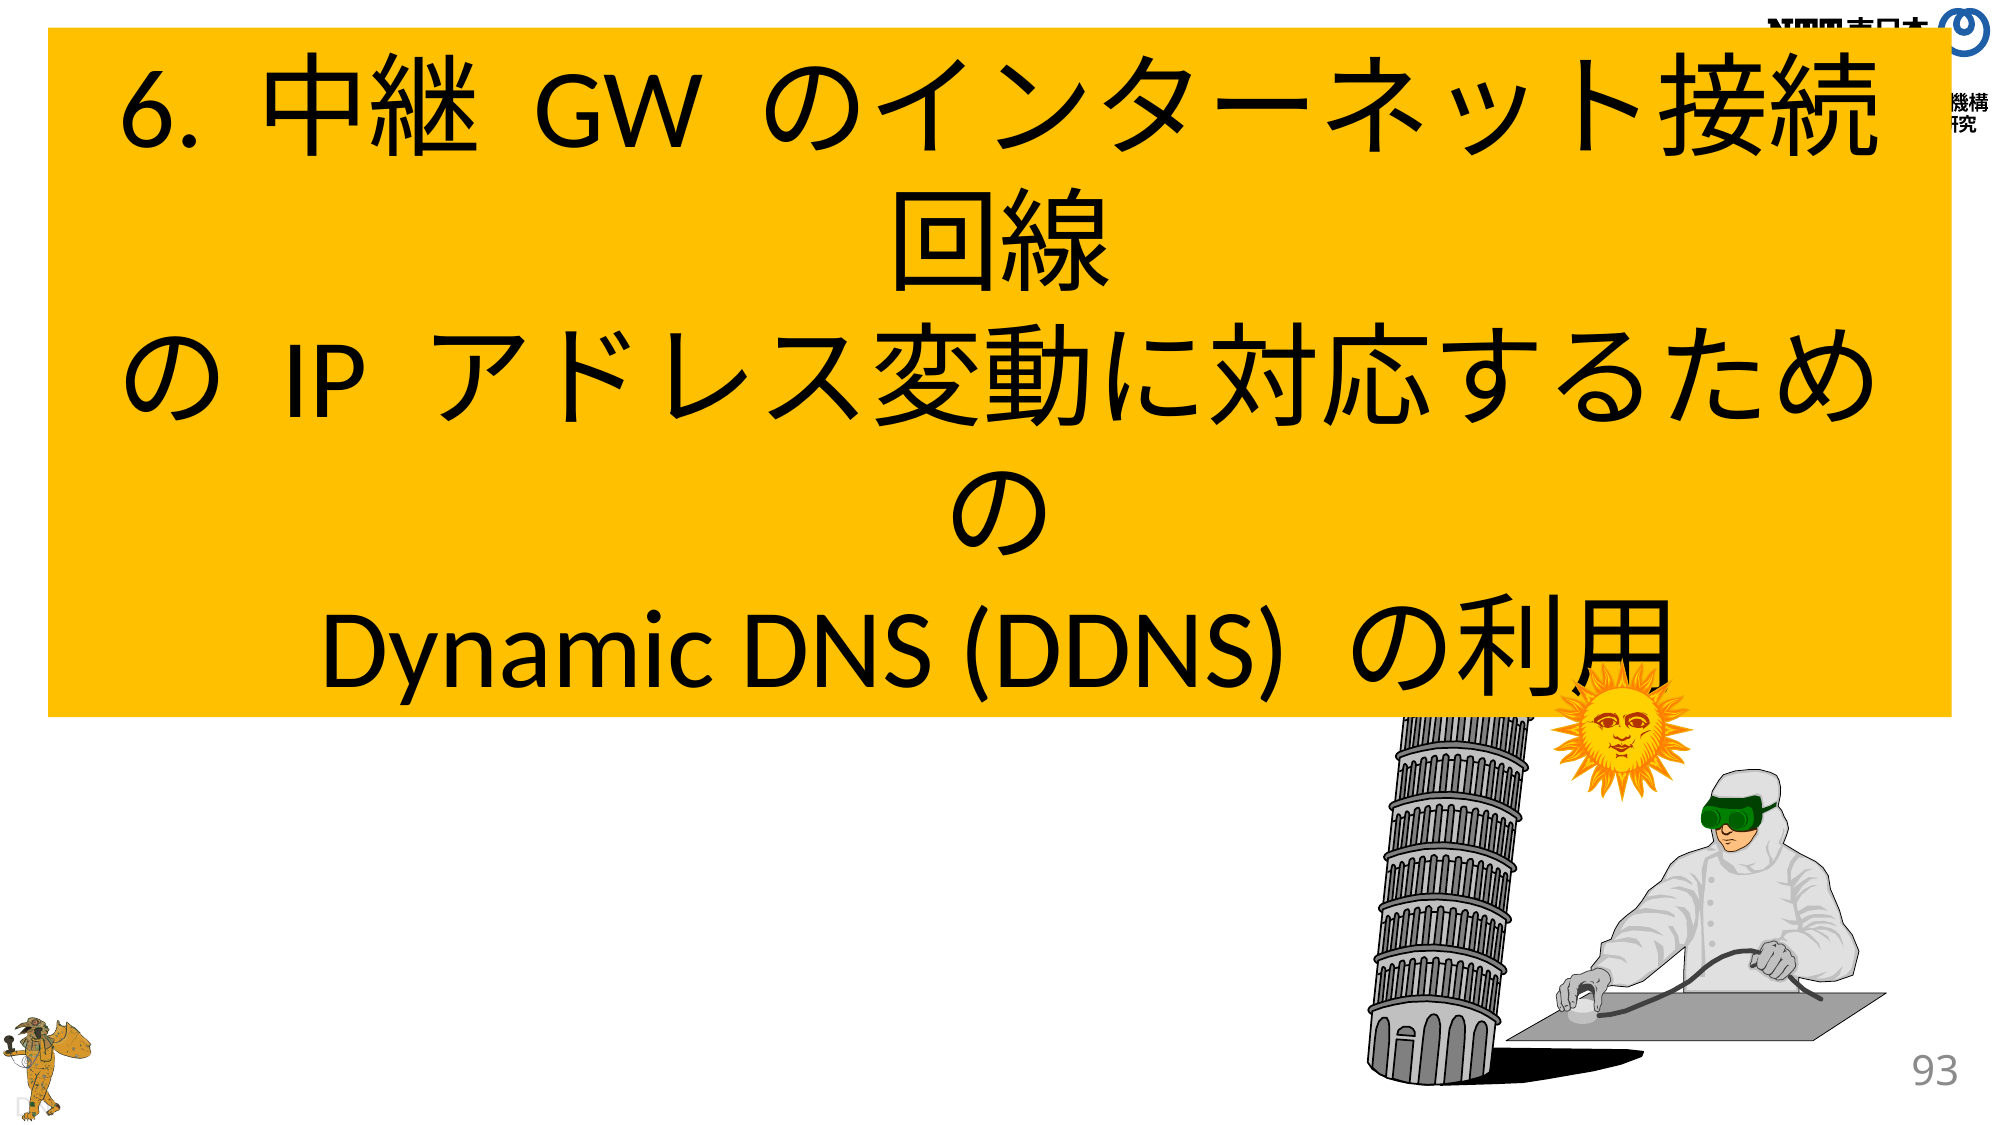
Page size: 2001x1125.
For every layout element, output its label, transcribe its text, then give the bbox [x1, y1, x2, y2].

text_box 6. 中継 GW のインターネット接続回線 の IP アドレス変動に対応するための Dynamic DNS (DDNS) の利用 [48, 27, 1952, 718]
picture [1365, 628, 1889, 1087]
slide_number 93 [1412, 1042, 1975, 1103]
